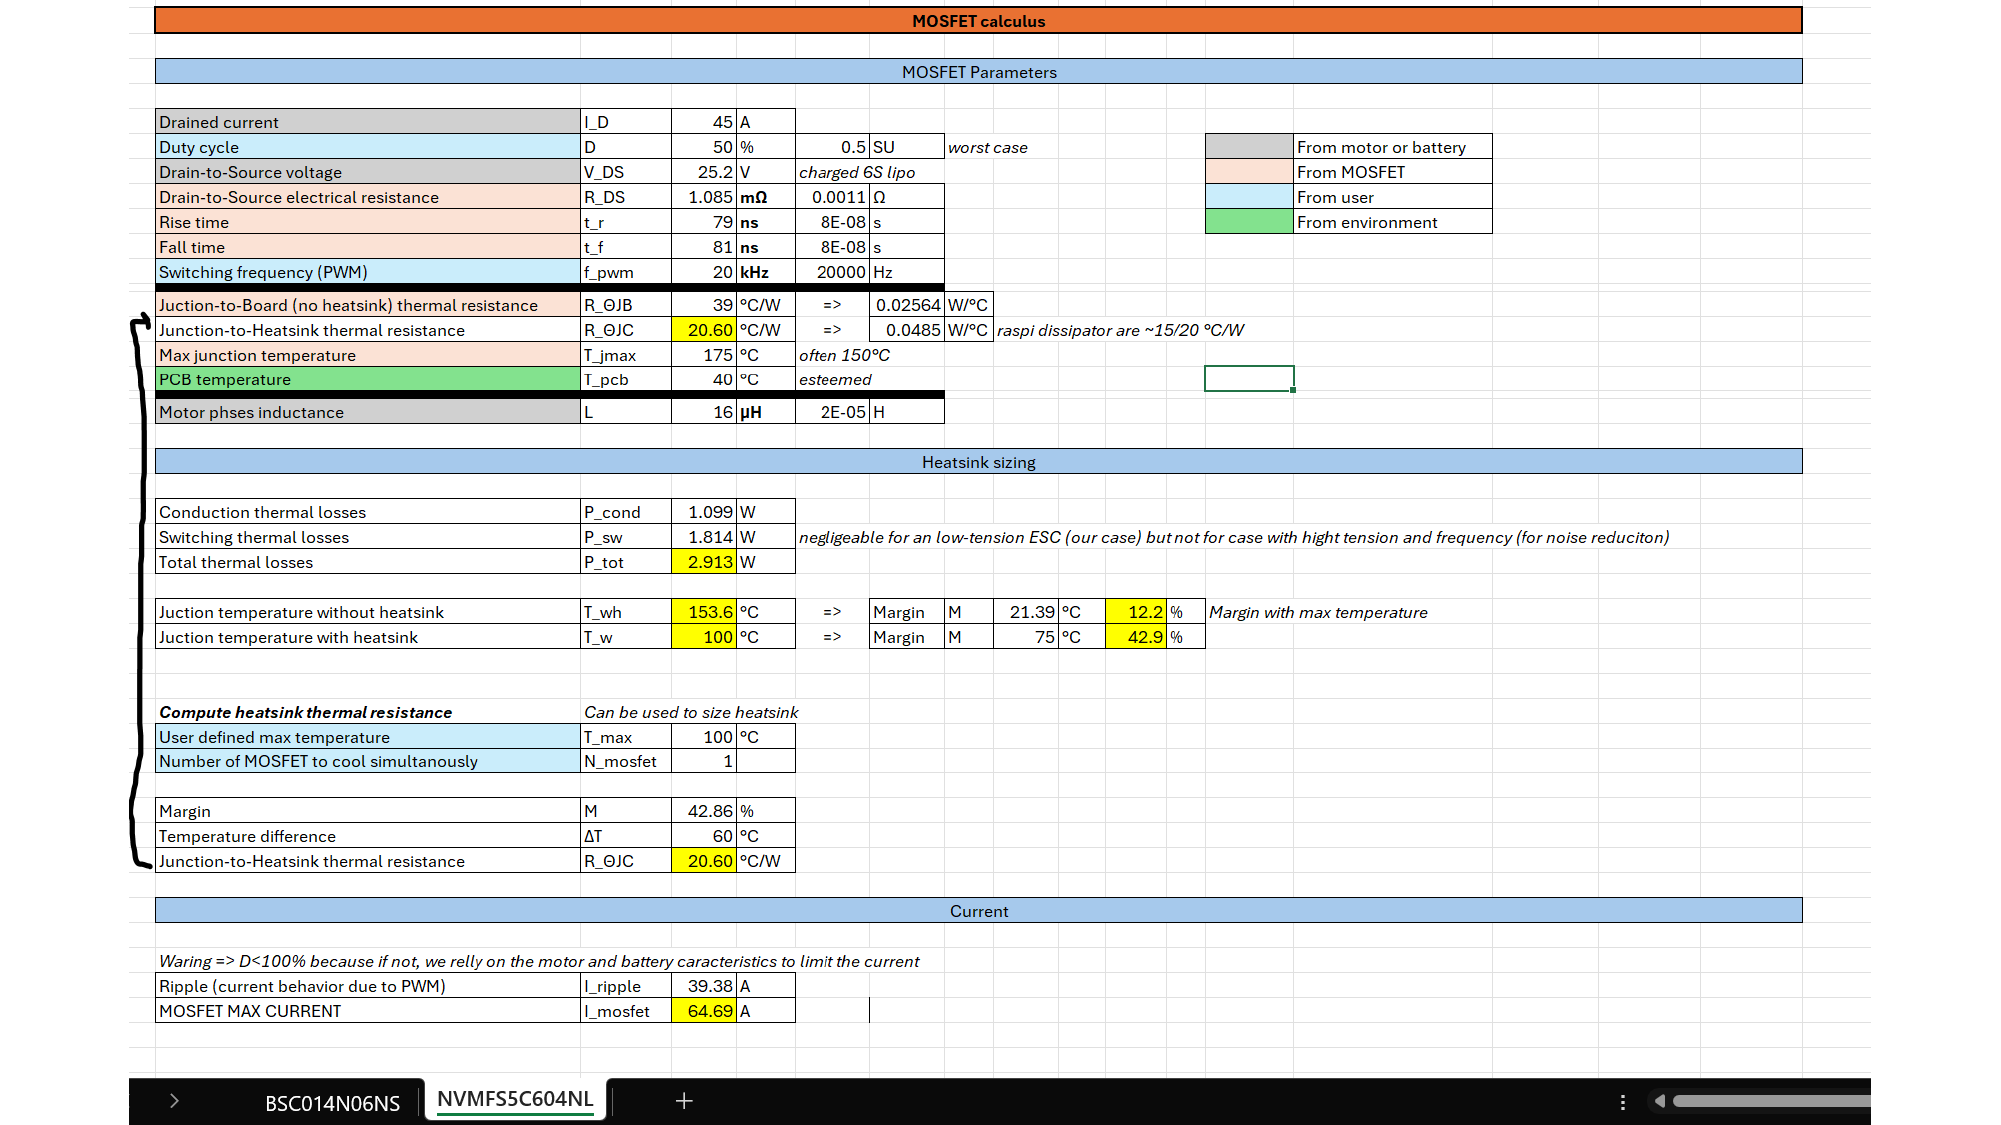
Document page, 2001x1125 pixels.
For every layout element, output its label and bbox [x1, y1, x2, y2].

picture [128, 0, 1871, 1125]
